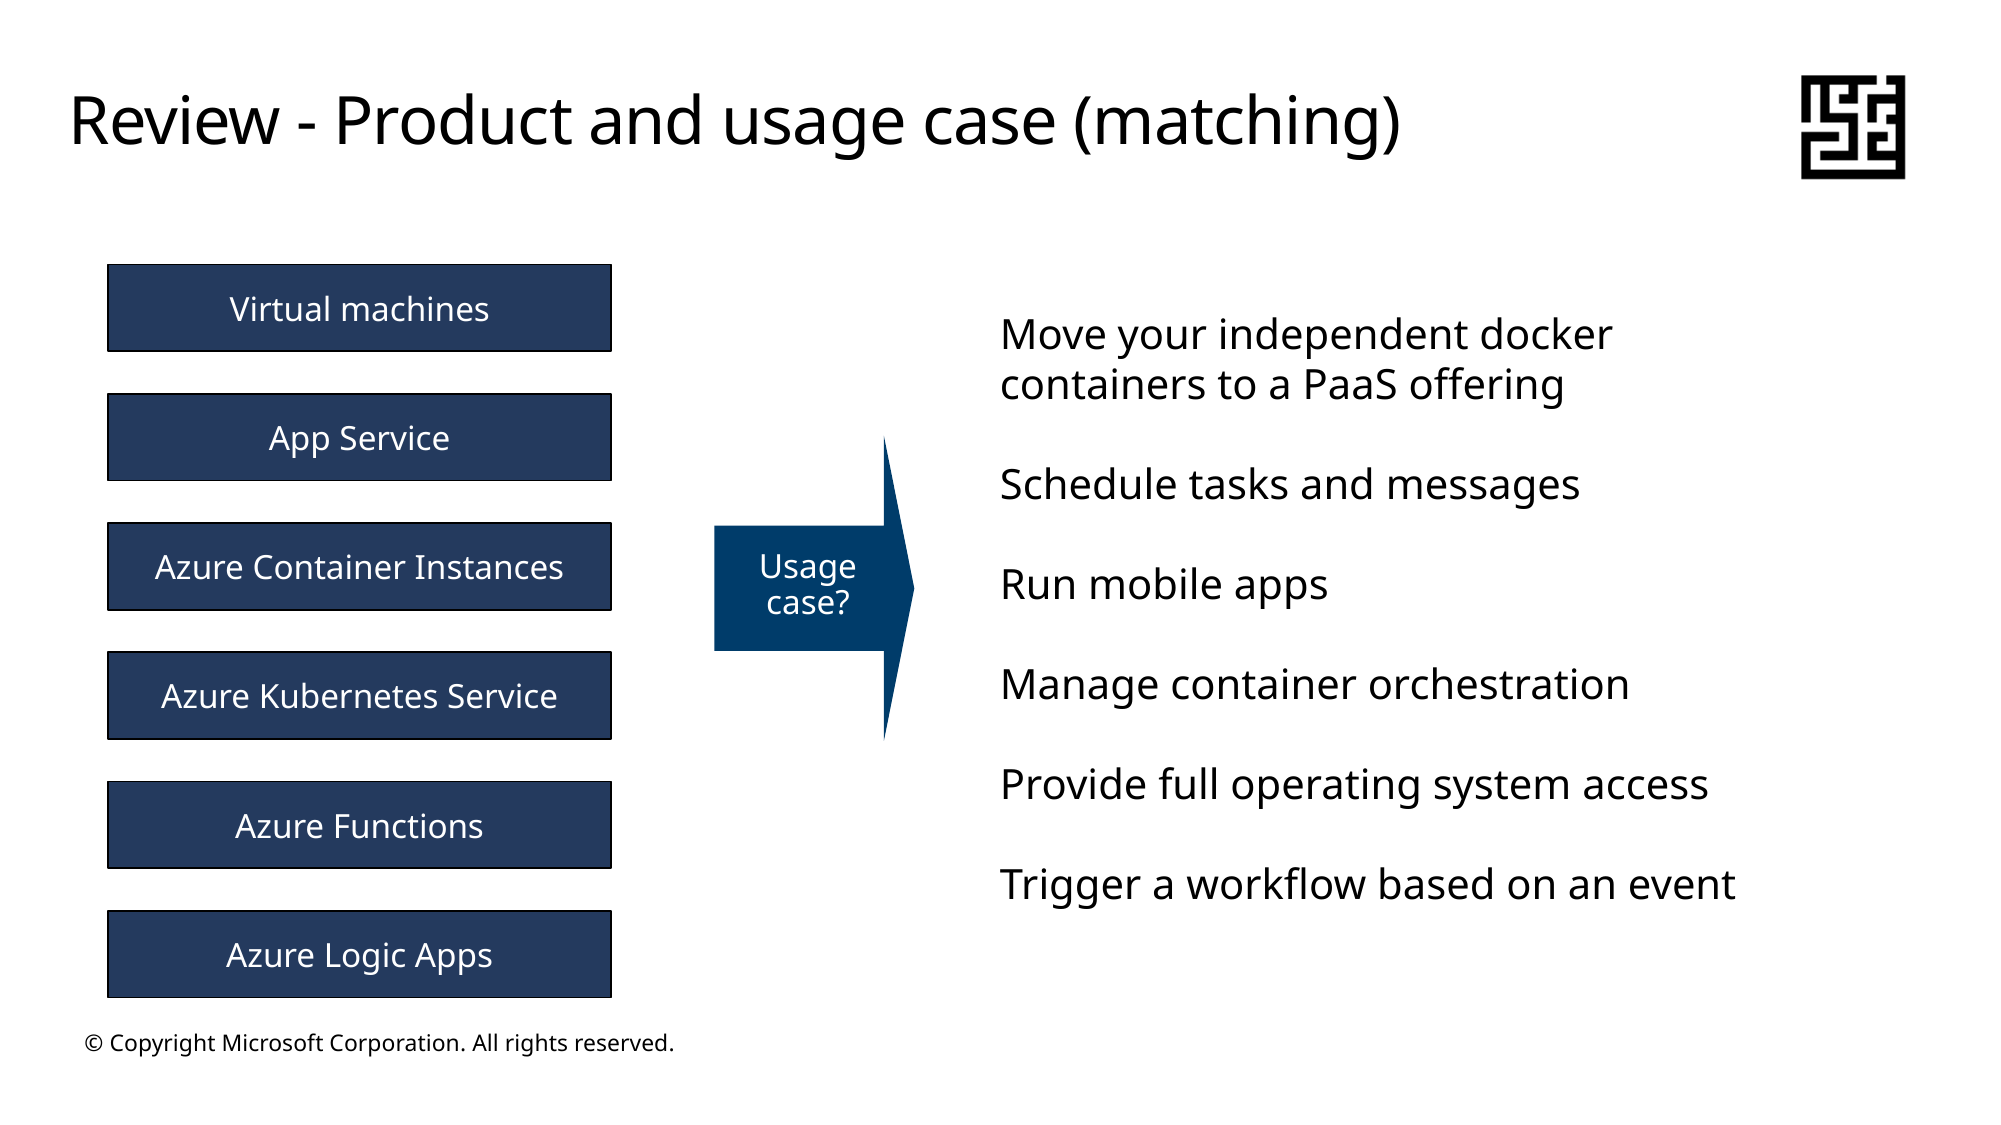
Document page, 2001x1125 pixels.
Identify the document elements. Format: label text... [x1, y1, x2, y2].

text_box Azure Kubernetes Service [107, 651, 612, 740]
text_box Azure Logic Apps [107, 910, 612, 998]
text_box Virtual machines [107, 264, 612, 352]
text_box Usage case? [713, 434, 916, 742]
text_box App Service [107, 393, 612, 481]
title Review - Product and usage case (matching) [68, 72, 1778, 184]
text_box Azure Container Instances [107, 522, 612, 611]
picture [1778, 52, 1929, 204]
text_box Move your independent docker containers to a PaaS offering Schedule tasks and messages Run mobile apps Manage container orchestration Provide full operating system access Trigger a workflow based on an event [999, 307, 1825, 909]
text_box Azure Functions [107, 781, 612, 869]
